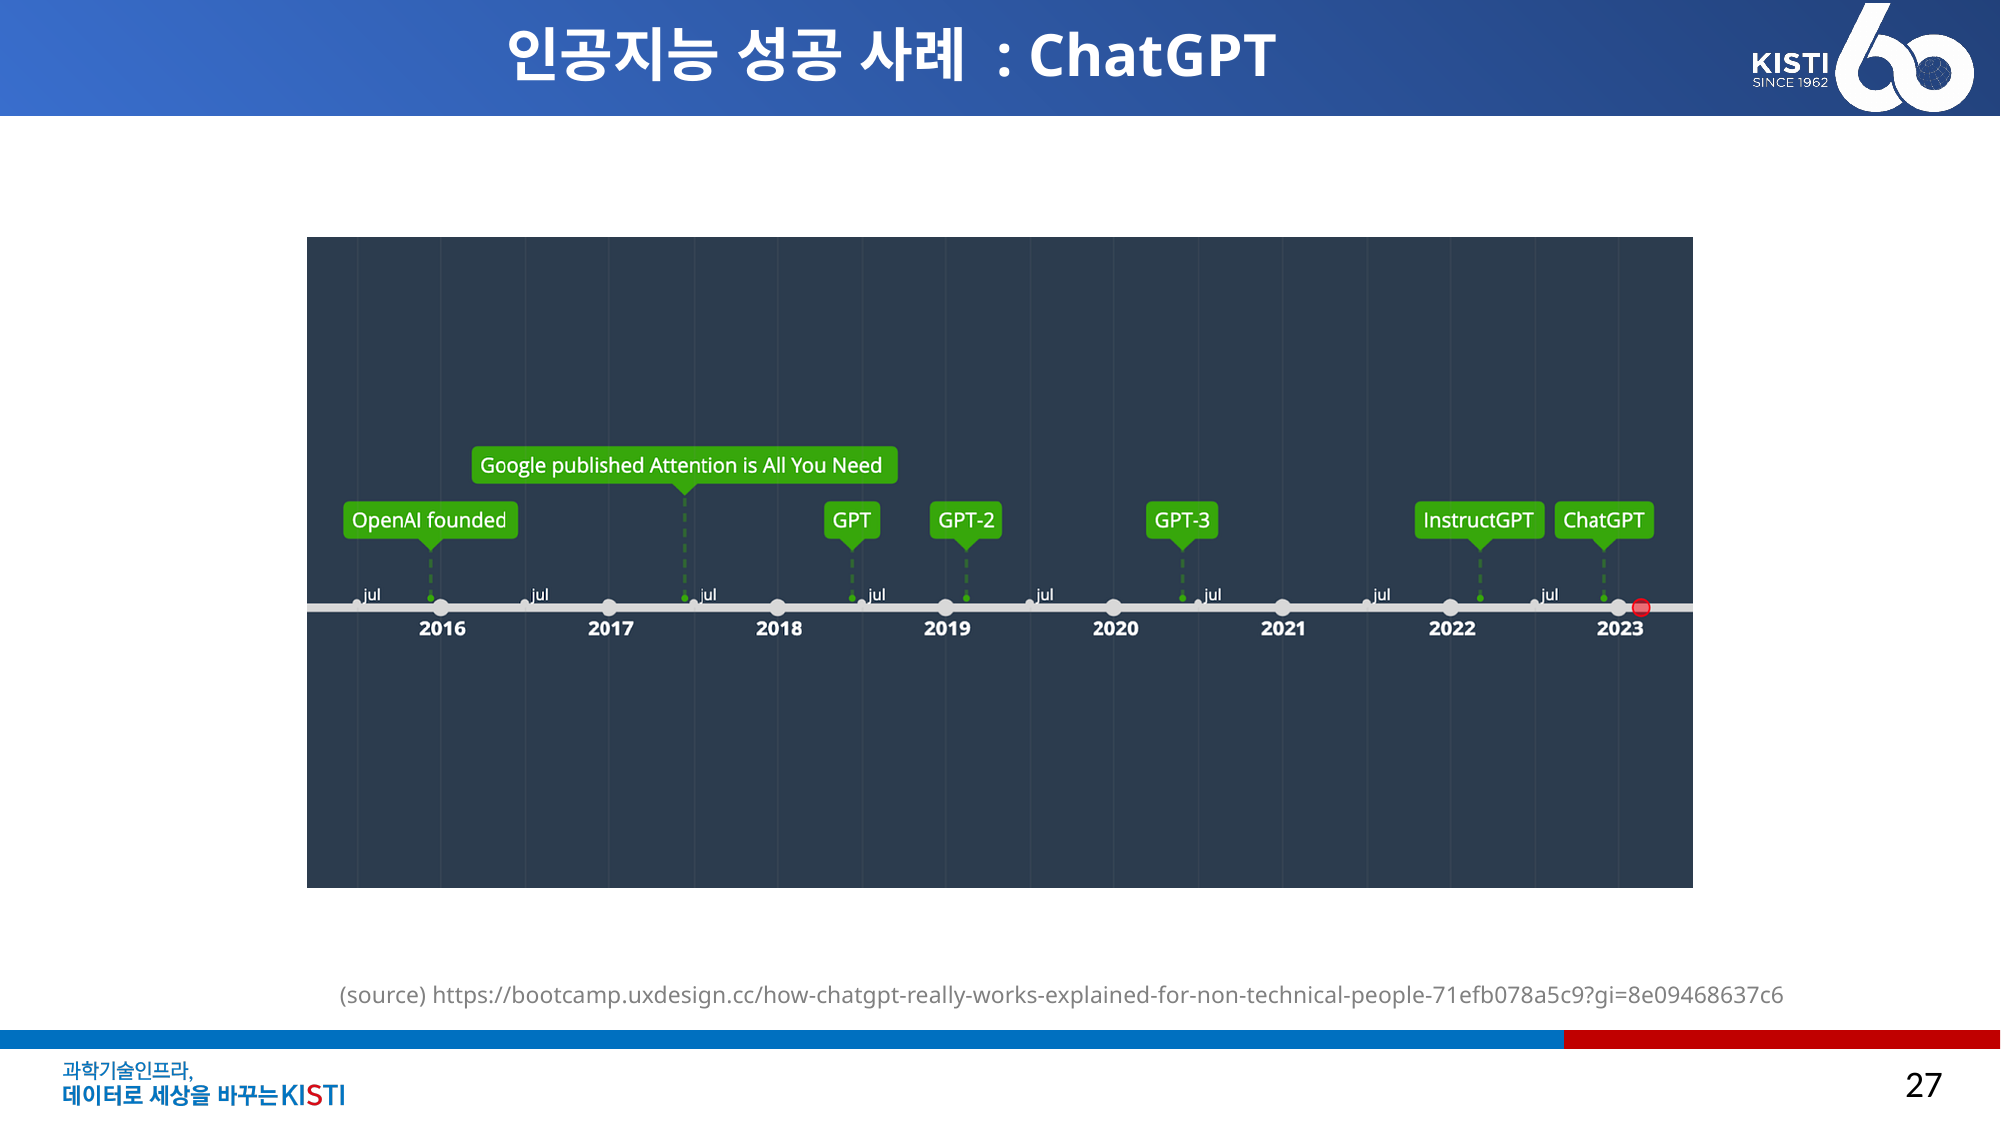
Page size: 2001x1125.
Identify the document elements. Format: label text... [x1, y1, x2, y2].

text_box (source) https://bootcamp.uxdesign.cc/how-chatgpt-really-works-explained-for-non-technical-people-71efb078a5c9?gi=8e09468637c6 [325, 972, 1914, 1016]
title 인공지능 성공 사례 : ChatGPT [63, 0, 1720, 116]
picture [1753, 3, 1974, 112]
slide_number 27 [1605, 1053, 1958, 1113]
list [306, 237, 1693, 888]
picture [63, 1061, 344, 1106]
